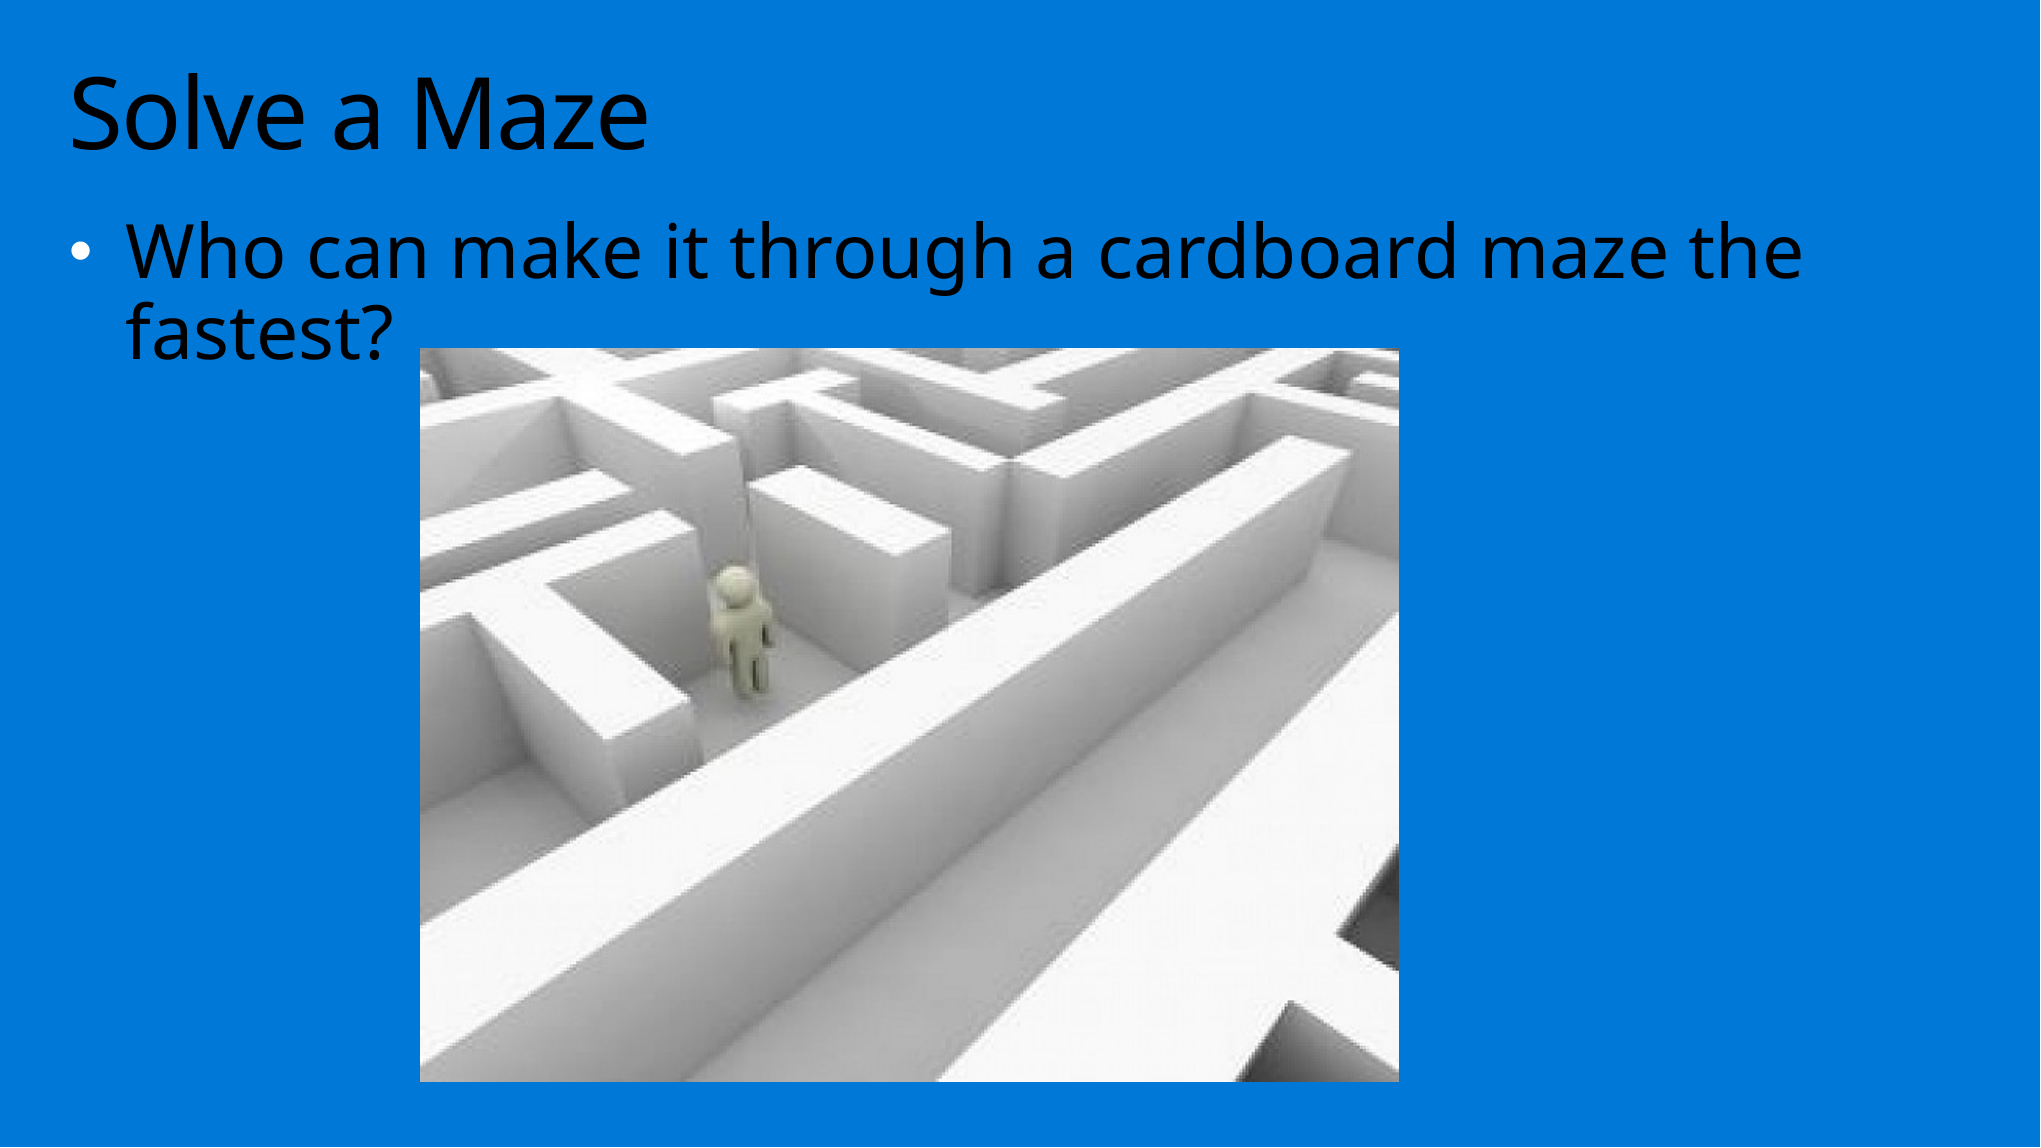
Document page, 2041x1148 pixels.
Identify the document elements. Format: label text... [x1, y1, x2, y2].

title Solve a Maze [45, 48, 1996, 199]
picture [419, 348, 1399, 1082]
list Who can make it through a cardboard maze the fastest? [45, 199, 1996, 311]
